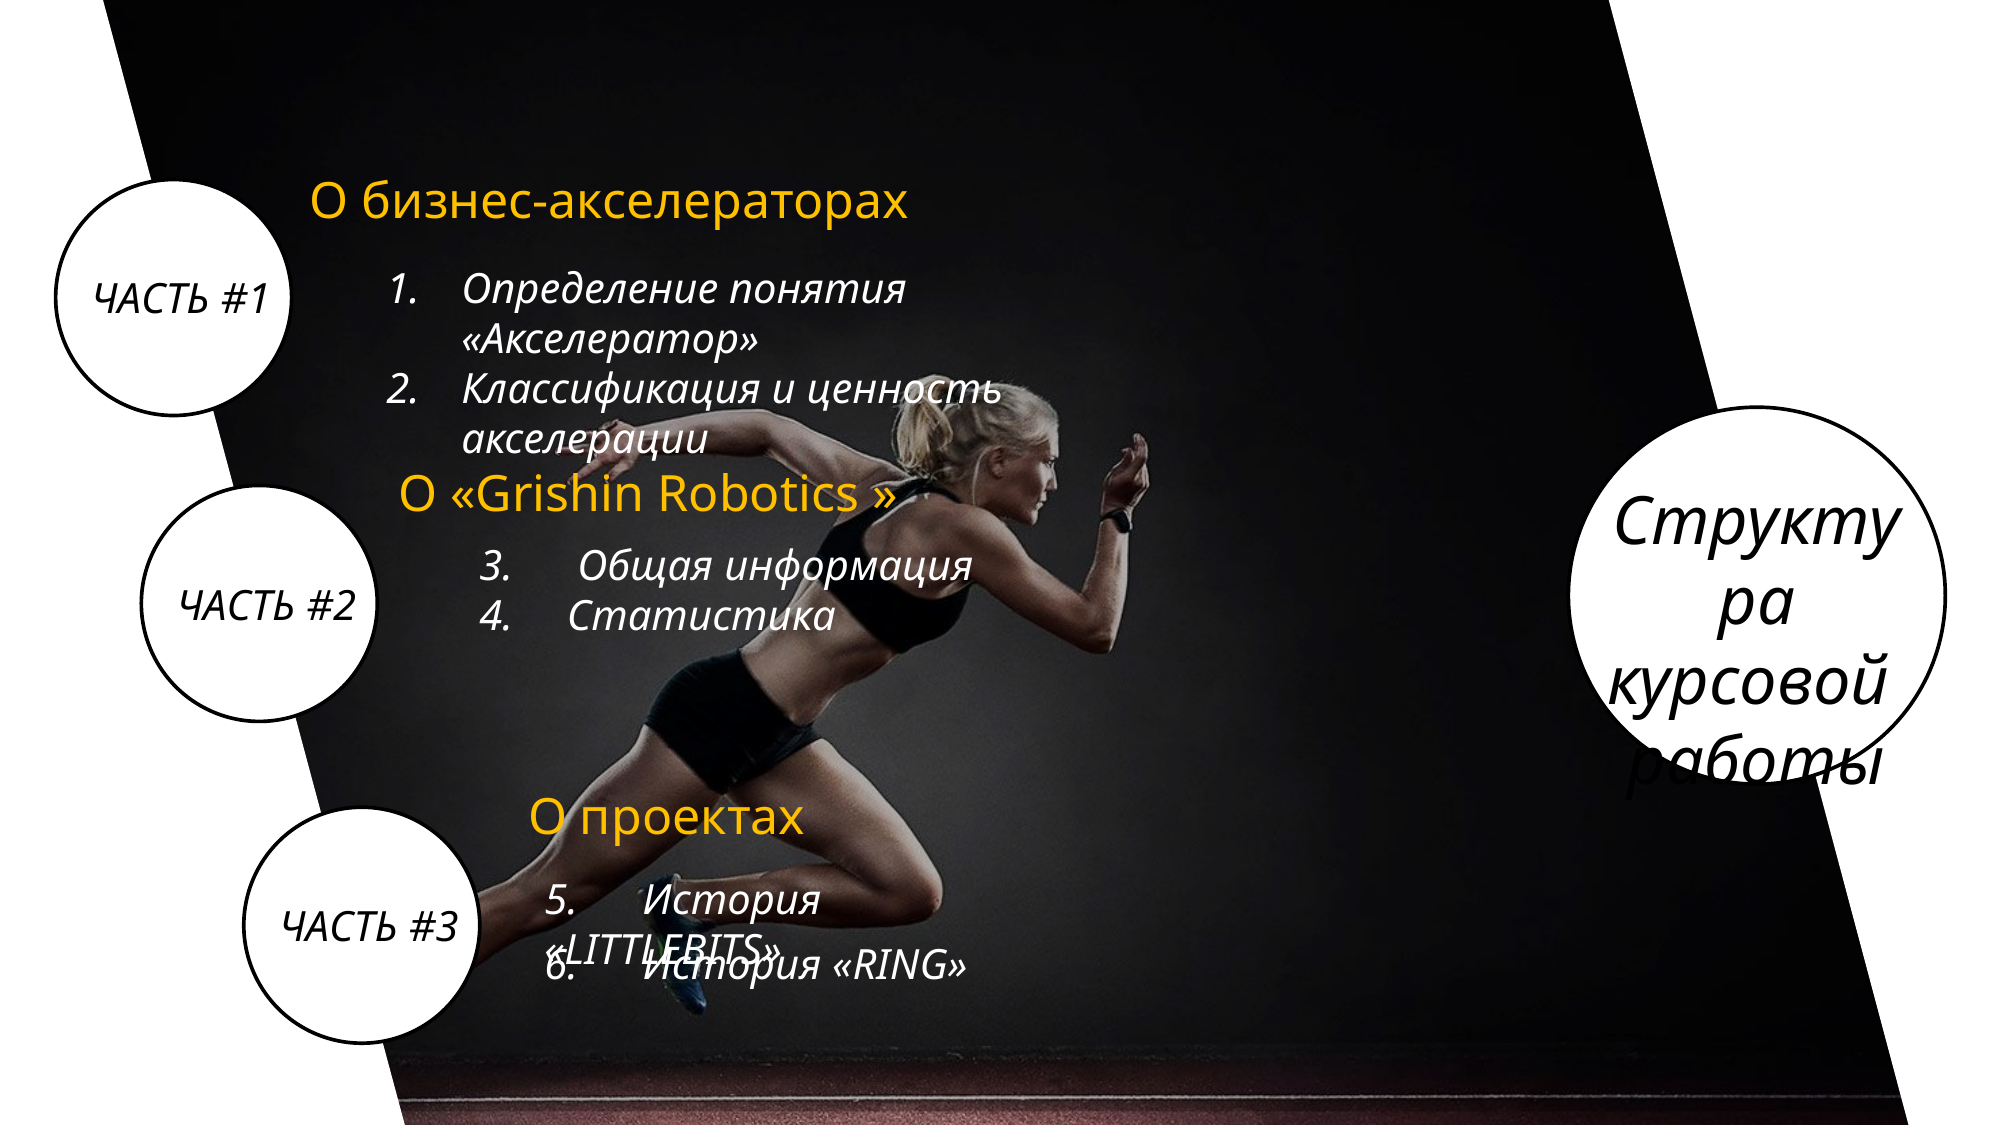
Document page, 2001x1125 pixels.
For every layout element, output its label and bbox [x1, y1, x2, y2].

picture [603, 0, 1568, 1125]
text_box [0, 0, 603, 1125]
text_box [603, 168, 1156, 363]
text_box [603, 784, 1199, 1090]
text_box [1568, 0, 2000, 1125]
text_box [603, 461, 1119, 640]
